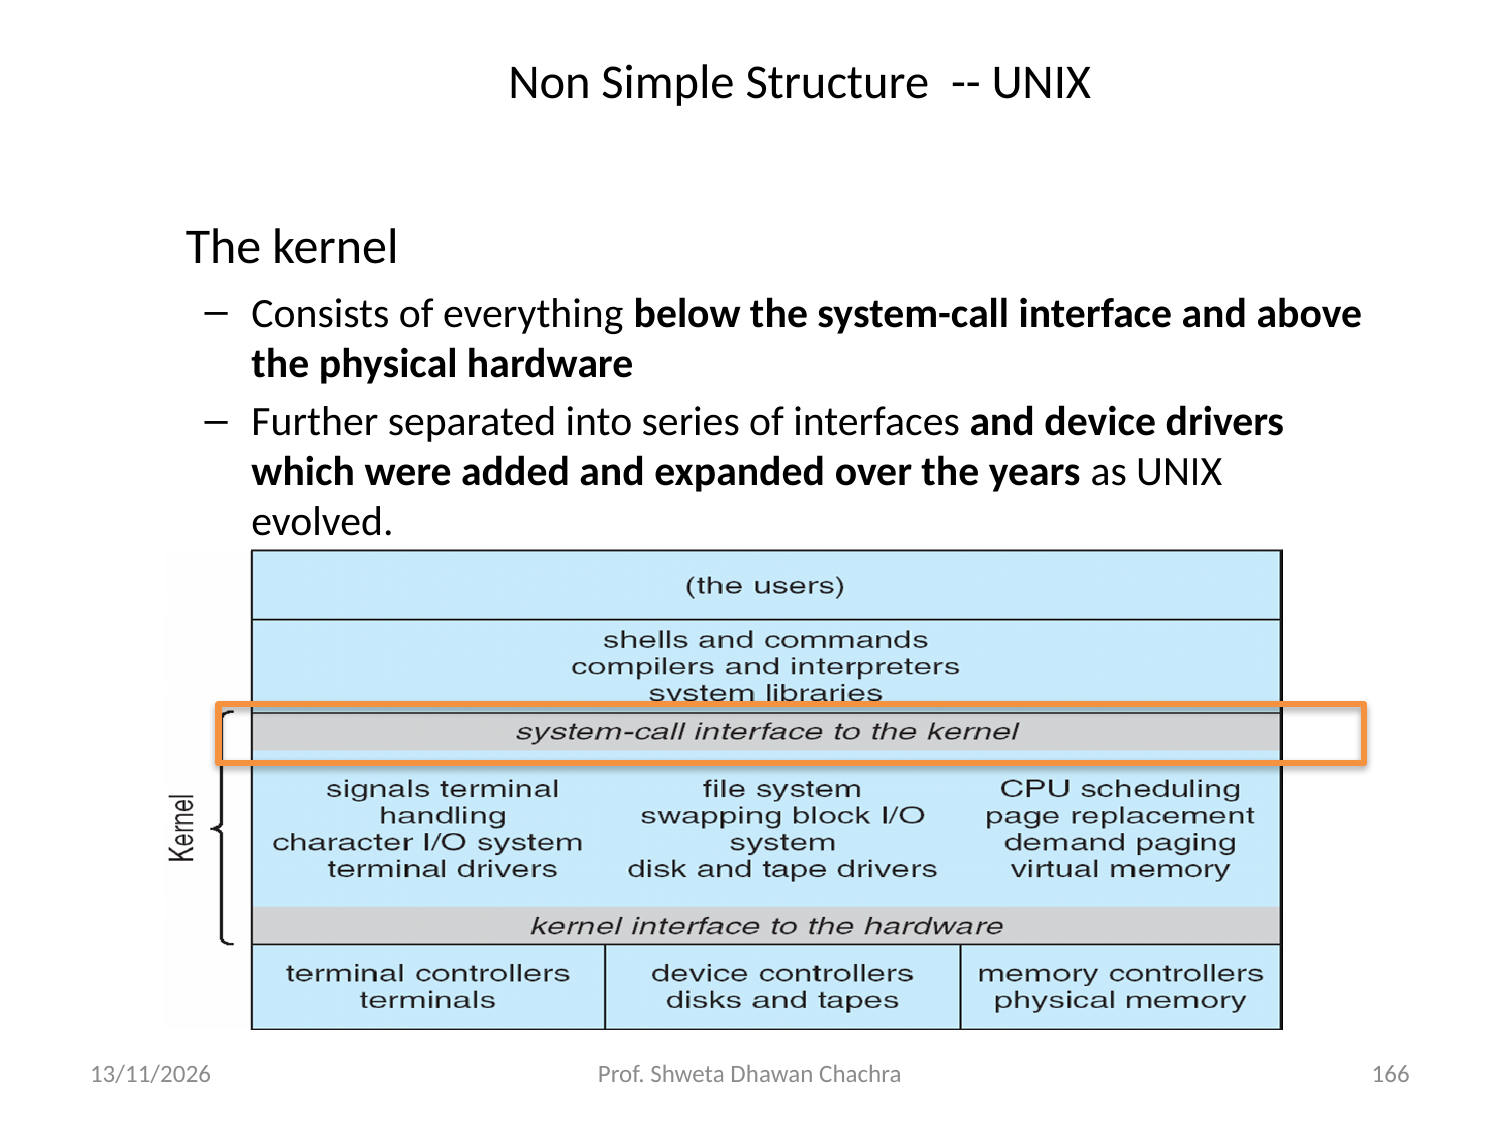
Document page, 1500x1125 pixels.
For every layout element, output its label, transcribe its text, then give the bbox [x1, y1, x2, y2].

footer Prof. Shweta Dhawan Chachra [512, 1044, 988, 1103]
slide_number 166 [1074, 1042, 1425, 1103]
text_box [1295, 703, 1365, 764]
title Non Simple Structure -- UNIX [244, 41, 1356, 117]
picture [154, 544, 1291, 1036]
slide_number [75, 1042, 425, 1103]
list The kernel Consists of everything below the system-call interface and above the physical hardware Further separated into series of interfaces and device drivers which were added and expanded over the years as UNIX evolved. . [114, 189, 1388, 1012]
